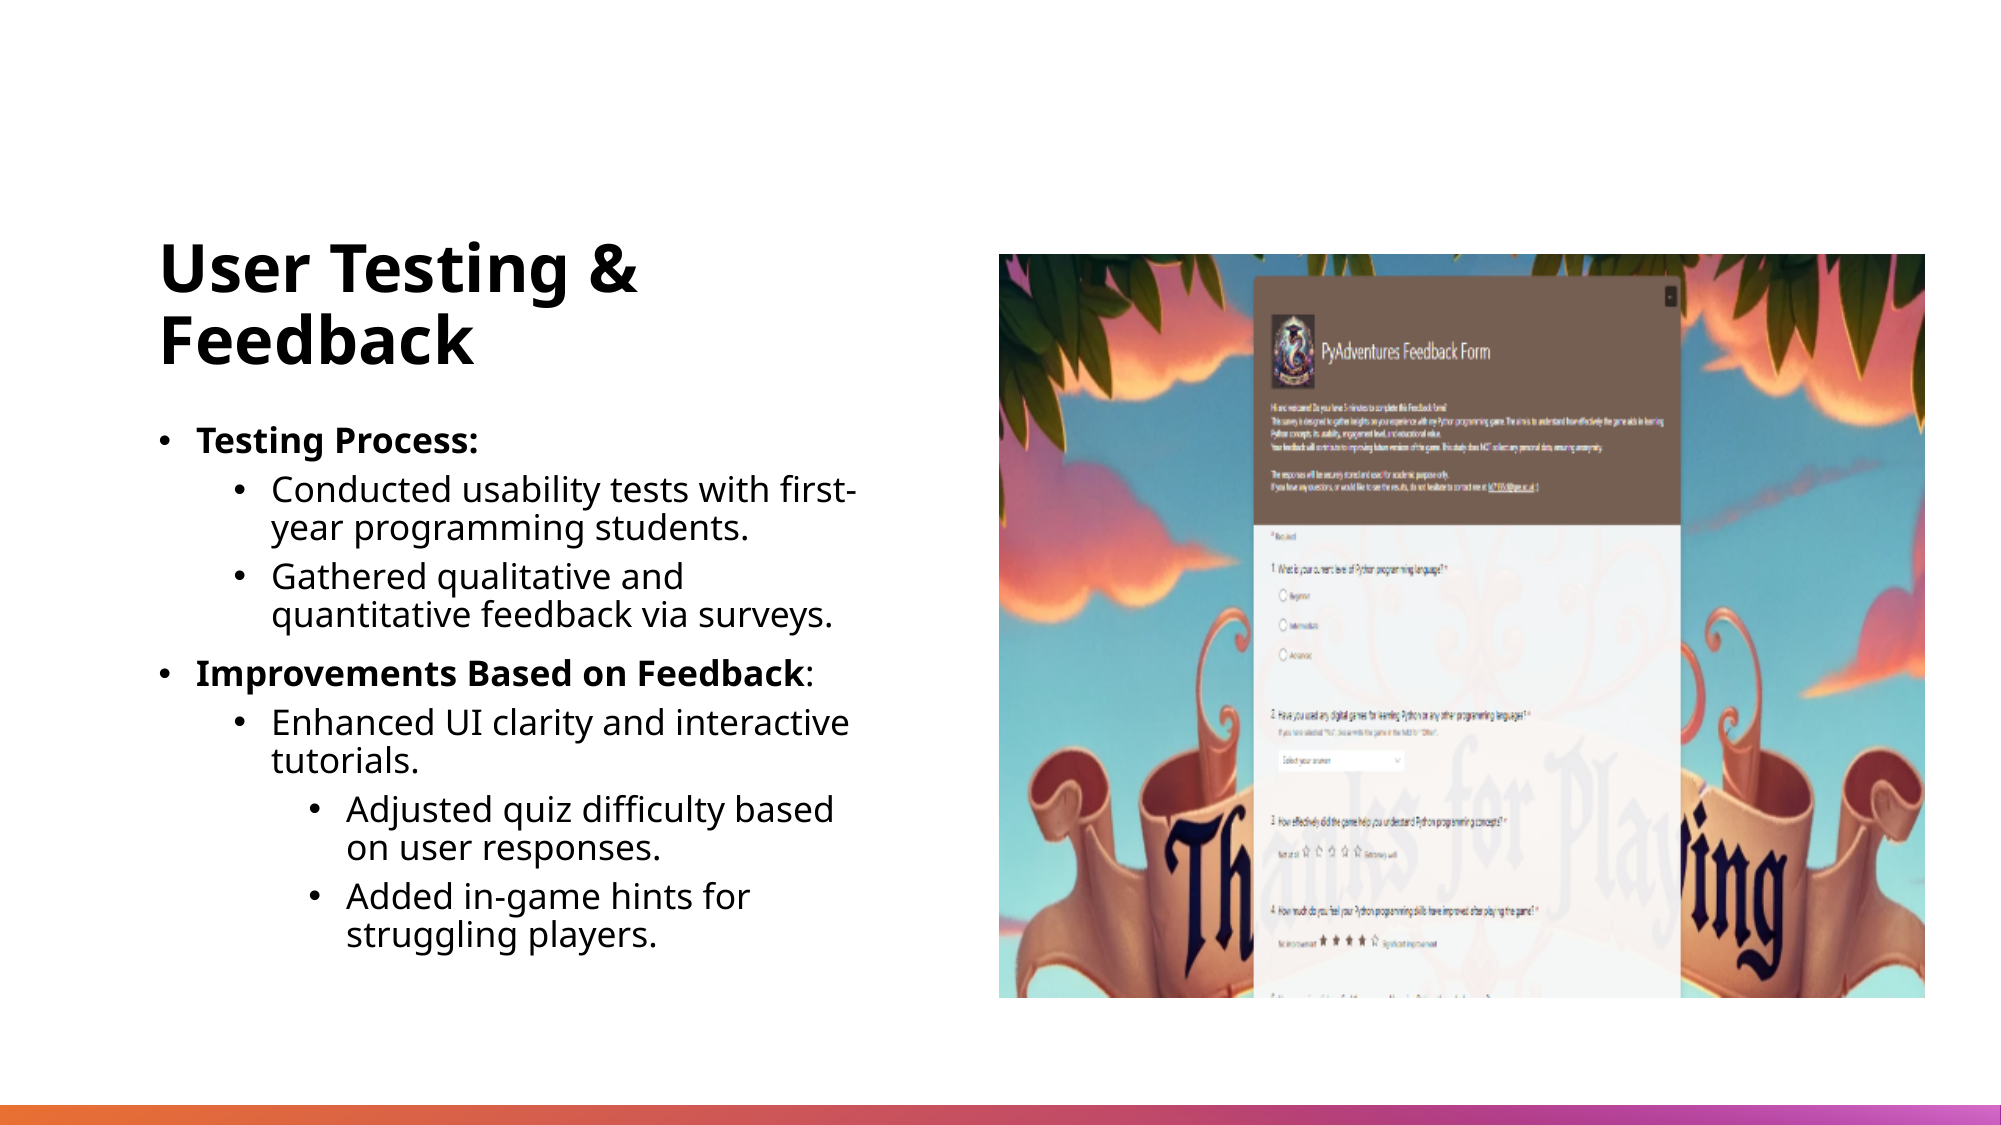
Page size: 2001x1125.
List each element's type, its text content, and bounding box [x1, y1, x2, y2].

title User Testing & Feedback [143, 121, 898, 387]
picture [999, 253, 1926, 999]
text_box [0, 1104, 2000, 1125]
list Testing Process: Conducted usability tests with first-year programming students. Gathered qualitative and quantitative feedback via surveys. Improvements Based on Feedback: Enhanced UI clarity and interactive tutorials. Adjusted quiz difficulty based on user responses. Added in-game hints for struggling players. [143, 415, 898, 982]
